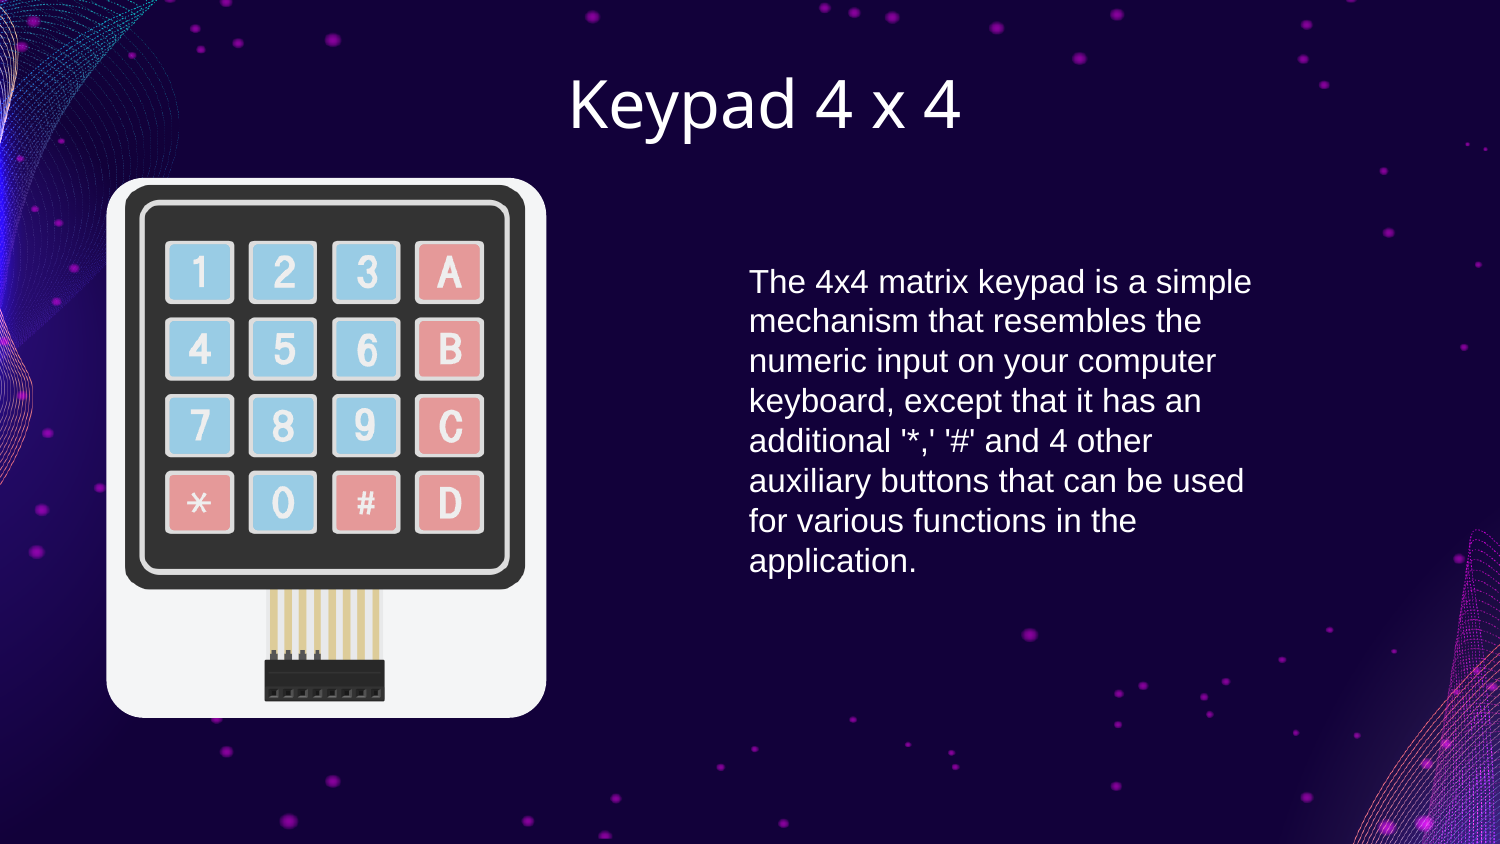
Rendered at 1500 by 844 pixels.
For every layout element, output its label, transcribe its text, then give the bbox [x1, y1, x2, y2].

text_box The 4x4 matrix keypad is a simple mechanism that resembles the numeric input on your computer keyboard, except that it has an additional '*,' '#' and 4 other auxiliary buttons that can be used for various functions in the application. [734, 252, 1275, 587]
picture [0, 0, 1500, 844]
title Keypad 4 x 4 [131, 62, 1398, 142]
